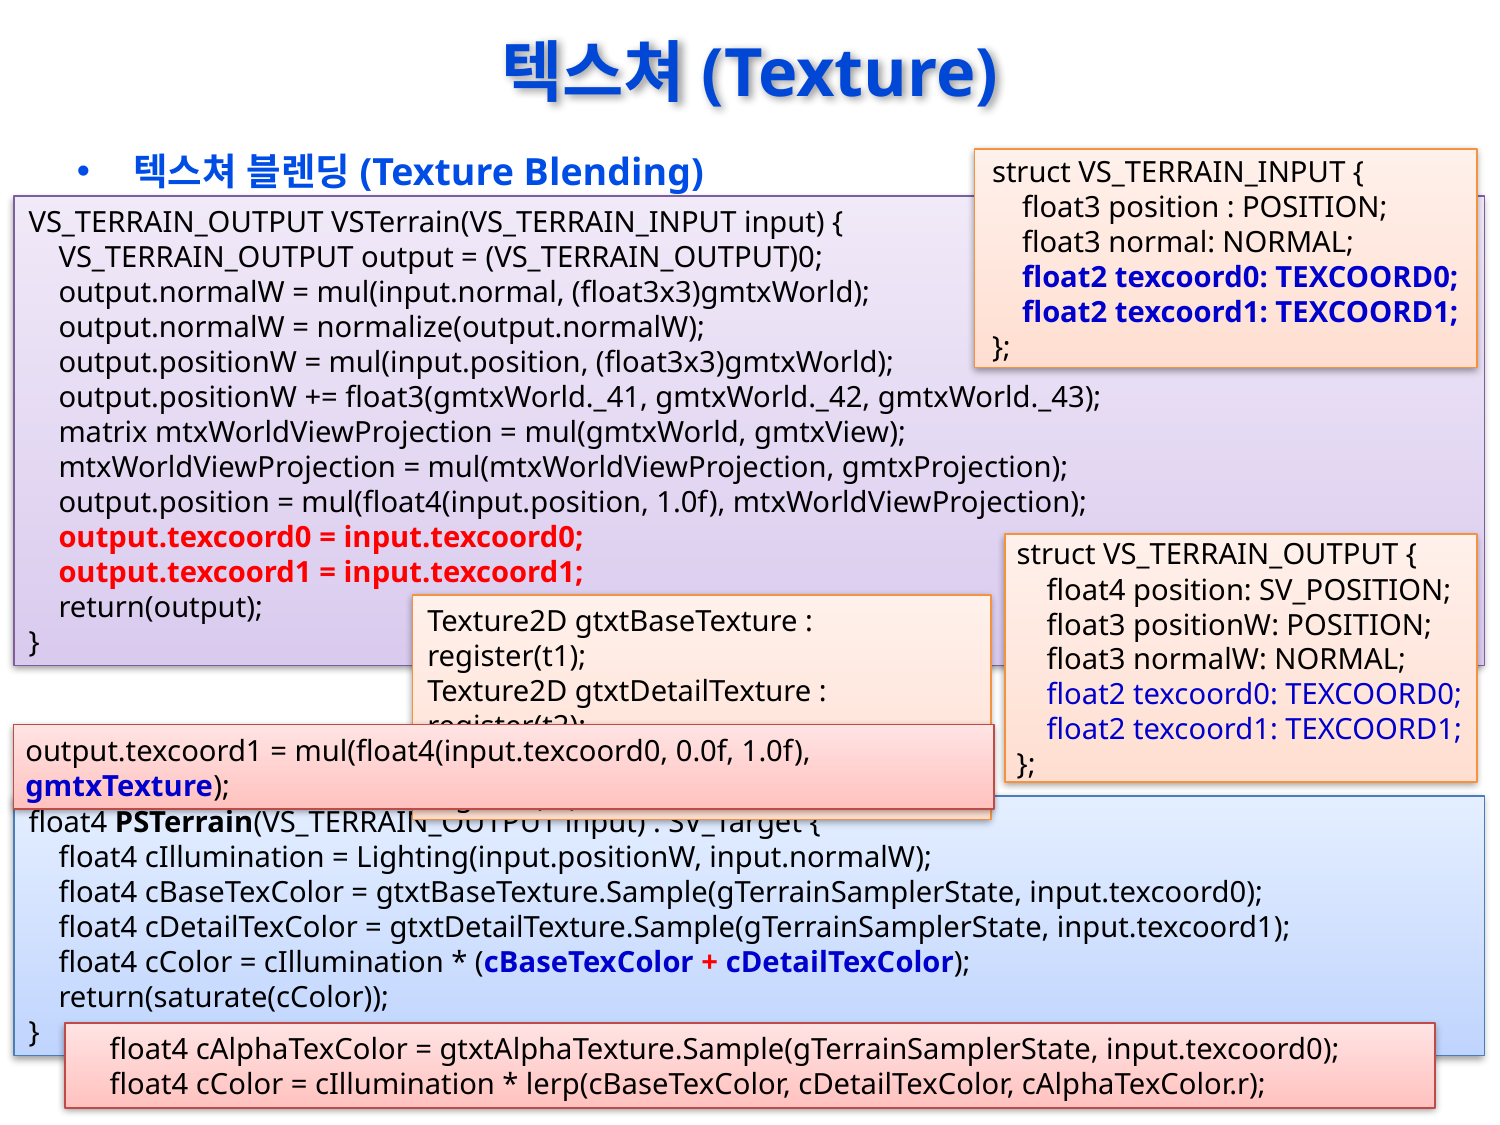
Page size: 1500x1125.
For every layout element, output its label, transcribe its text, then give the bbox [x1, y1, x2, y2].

text_box output.texcoord1 = mul(float4(input.texcoord0, 0.0f, 1.0f), gmtxTexture); [13, 724, 995, 810]
text_box Texture2D gtxtBaseTexture : register(t1); Texture2D gtxtDetailTexture : register(t2); Texture2D gtxtAlphaTexture : register(t3); [412, 594, 992, 722]
text_box struct VS_TERRAIN_OUTPUT { float4 position: SV_POSITION; float3 positionW: POSITION; float3 normalW: NORMAL; float2 texcoord0: TEXCOORD0; float2 texcoord1: TEXCOORD1; }; [1004, 533, 1478, 783]
title 텍스쳐(Texture) [0, 0, 1500, 140]
text_box float4 PSTerrain(VS_TERRAIN_OUTPUT input) : SV_Target { float4 cIllumination = Lighting(input.positionW, input.normalW); float4 cBaseTexColor = gtxtBaseTexture.Sample(gTerrainSamplerState, input.texcoord0); float4 cDetailTexColor = gtxtDetailTexture.Sample(gTerrainSamplerState, input.texcoord1); float4 cColor = cIllumination * (cBaseTexColor + cDetailTexColor); return(saturate(cColor)); } [13, 795, 1485, 1056]
list 텍스쳐 블렌딩(Texture Blending) [0, 140, 1500, 1067]
text_box float4 cAlphaTexColor = gtxtAlphaTexture.Sample(gTerrainSamplerState, input.texcoord0); float4 cColor = cIllumination * lerp(cBaseTexColor, cDetailTexColor, cAlphaTexColor.r); [64, 1022, 1436, 1109]
text_box VS_TERRAIN_OUTPUT VSTerrain(VS_TERRAIN_INPUT input) { VS_TERRAIN_OUTPUT output = (VS_TERRAIN_OUTPUT)0; output.normalW = mul(input.normal, (float3x3)gmtxWorld); output.normalW = normalize(output.normalW); output.positionW = mul(input.position, (float3x3)gmtxWorld); output.positionW += float3(gmtxWorld._41, gmtxWorld._42, gmtxWorld._43); matrix mtxWorldViewProjection = mul(gmtxWorld, gmtxView); mtxWorldViewProjection = mul(mtxWorldViewProjection, gmtxProjection); output.position = mul(float4(input.position, 1.0f), mtxWorldViewProjection); output.texcoord0 = input.texcoord0; output.texcoord1 = input.texcoord1; return(output); } [13, 195, 1485, 666]
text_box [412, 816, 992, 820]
text_box struct VS_TERRAIN_INPUT { float3 position : POSITION; float3 normal: NORMAL; float2 texcoord0: TEXCOORD0; float2 texcoord1: TEXCOORD1; }; [974, 148, 1478, 368]
